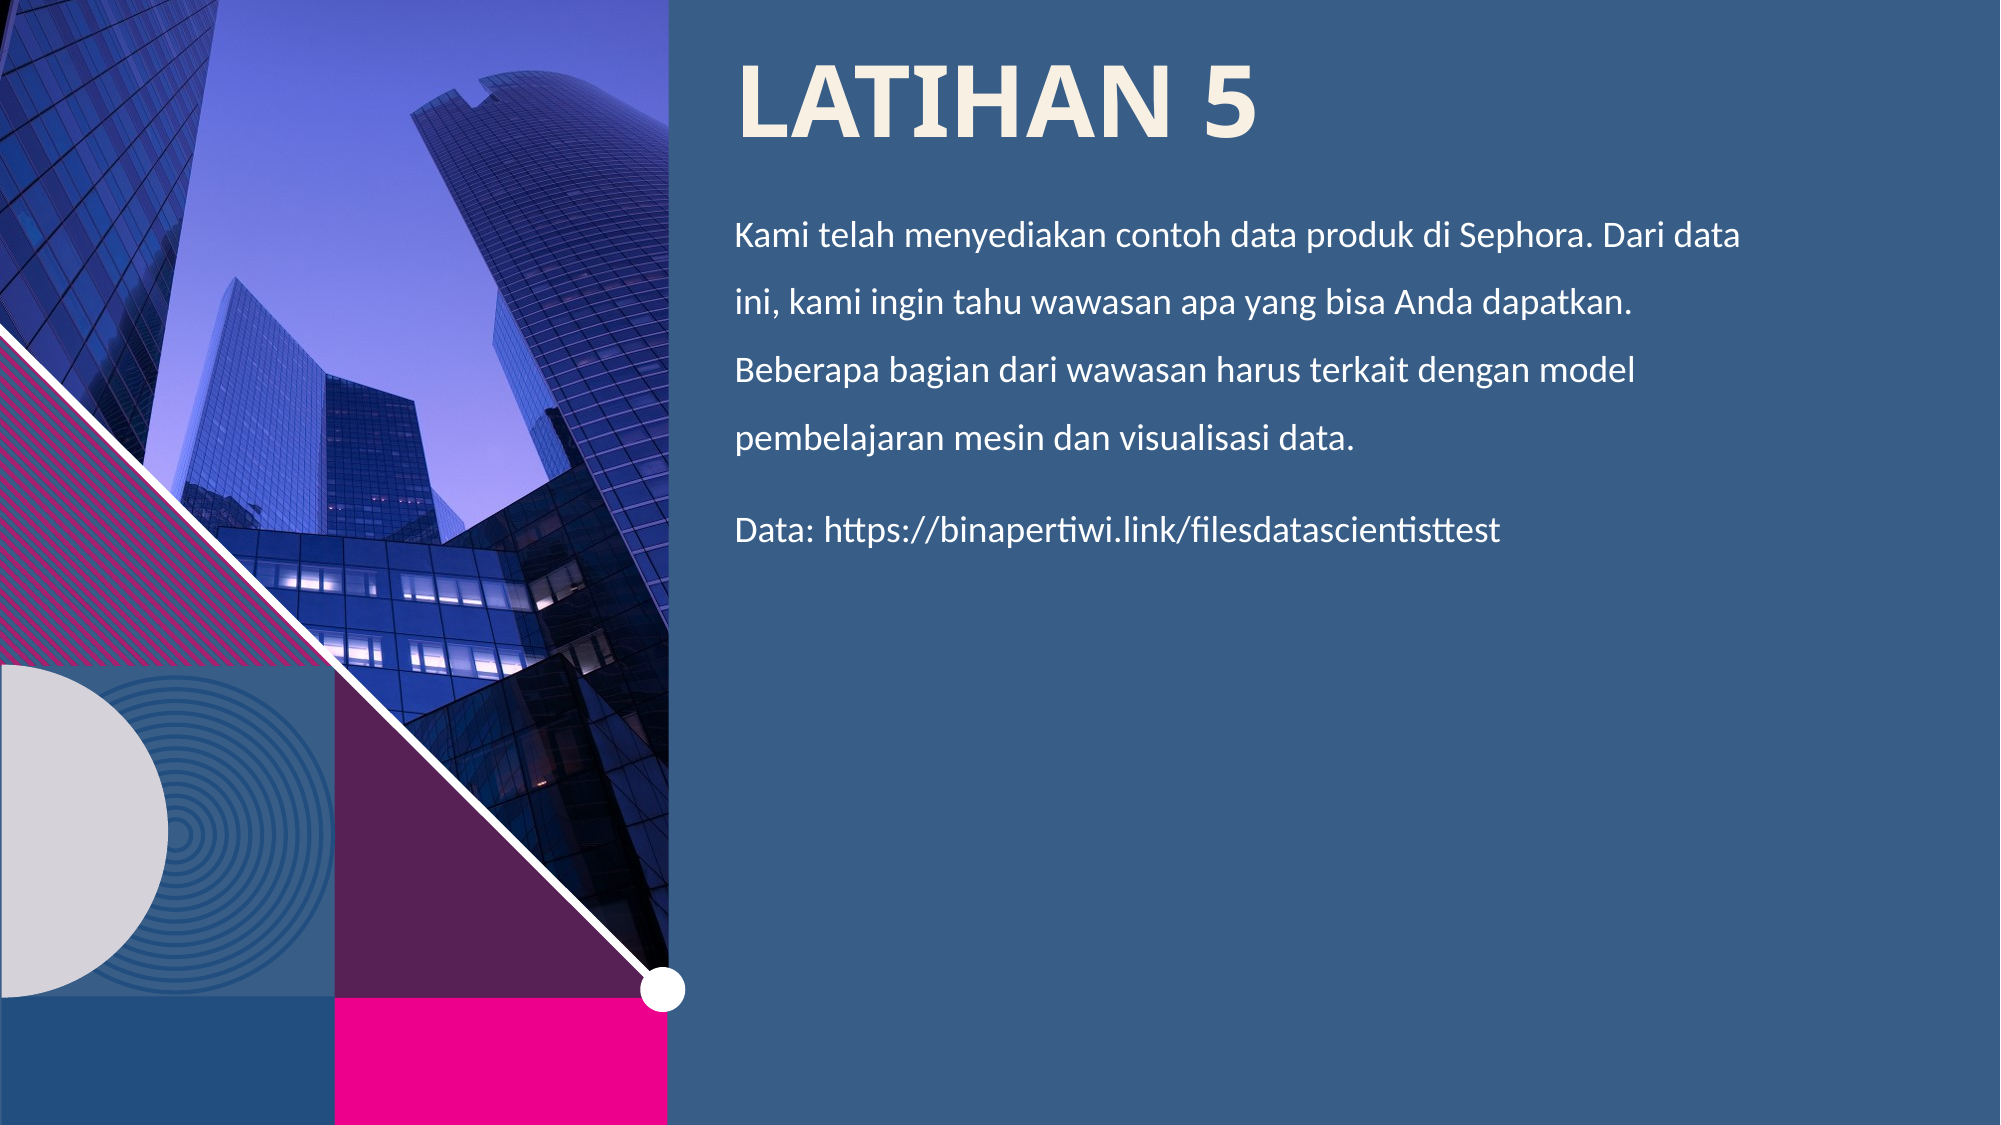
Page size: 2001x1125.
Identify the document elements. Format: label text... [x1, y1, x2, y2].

subtitle Kami telah menyediakan contoh data produk di Sephora. Dari data ini, kami ingin tahu wawasan apa yang bisa Anda dapatkan. Beberapa bagian dari wawasan harus terkait dengan model pembelajaran mesin dan visualisasi data. Data: https://binapertiwi.link/filesdatascientisttest [719, 179, 1802, 501]
title Latihan 5 [719, 32, 1569, 167]
text_box [642, 966, 687, 1014]
picture [0, 0, 669, 1001]
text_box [0, 313, 667, 994]
